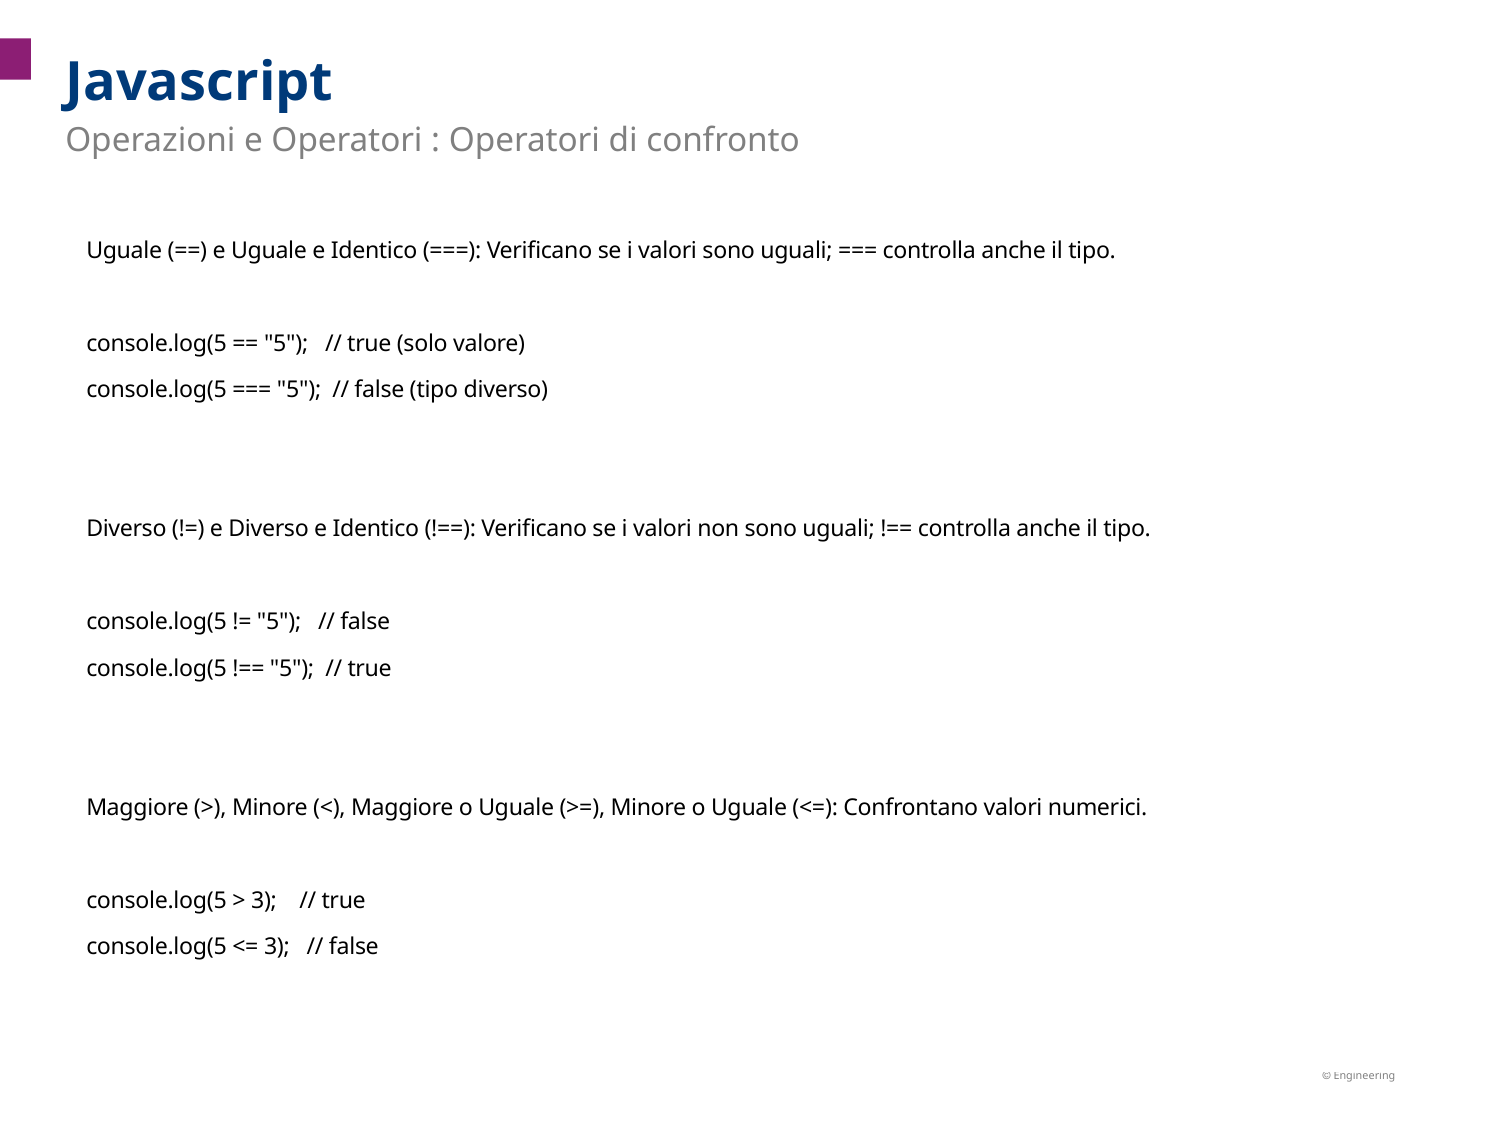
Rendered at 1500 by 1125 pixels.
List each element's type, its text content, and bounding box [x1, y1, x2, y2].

text_box Operazioni e Operatori : Operatori di confronto [65, 117, 1269, 162]
list Uguale (==) e Uguale e Identico (===): Verificano se i valori sono uguali; === controlla anche il tipo. console.log(5 == "5"); // true (solo valore) console.log(5 === "5"); // false (tipo diverso) Diverso (!=) e Diverso e Identico (!==): Verificano se i valori non sono uguali; !== controlla anche il tipo. console.log(5 != "5"); // false console.log(5 !== "5"); // true Maggiore (>), Minore (<), Maggiore o Uguale (>=), Minore o Uguale (<=): Confrontano valori numerici. console.log(5 > 3); // true console.log(5 <= 3); // false [86, 216, 1414, 968]
text_box Javascript [65, 46, 1284, 91]
